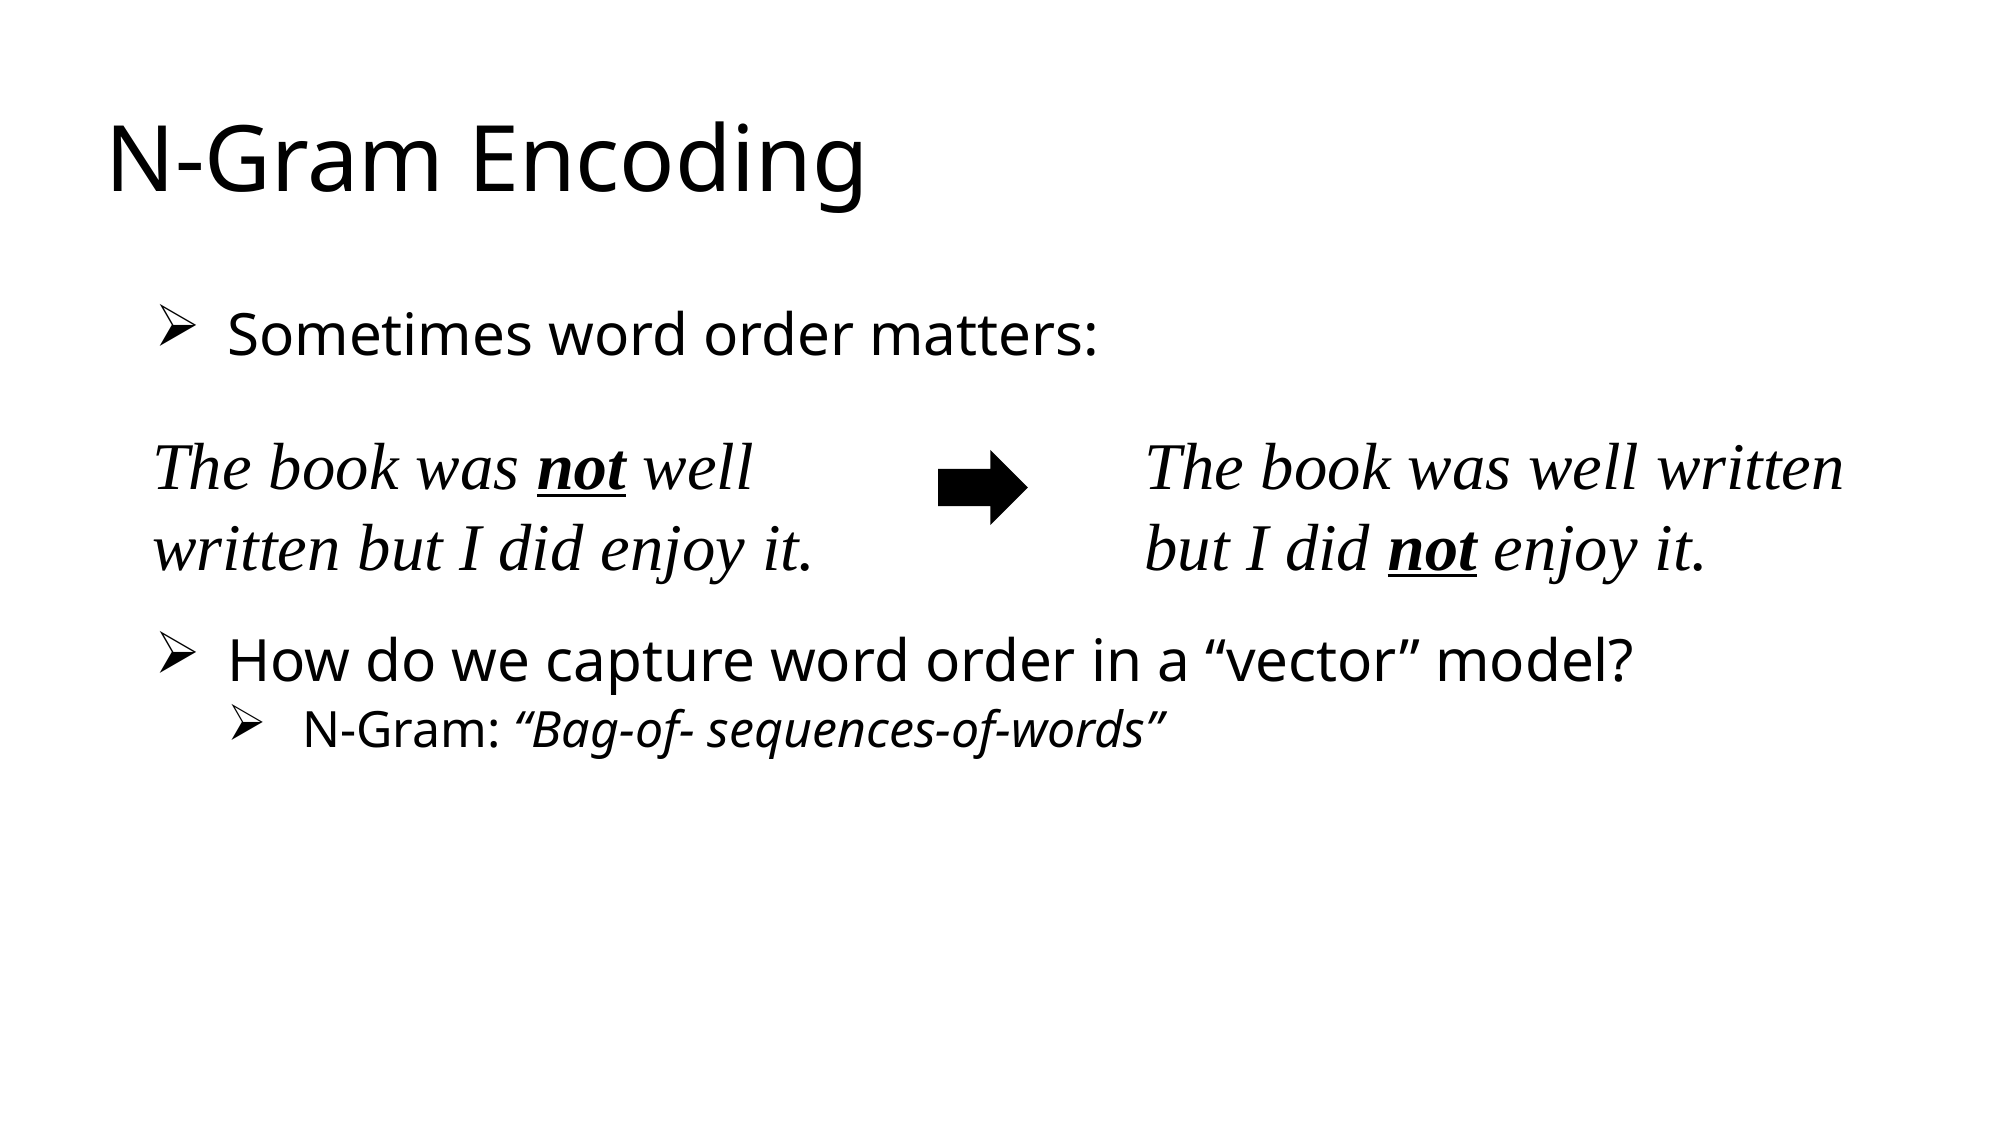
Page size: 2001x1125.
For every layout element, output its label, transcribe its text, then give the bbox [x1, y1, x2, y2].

list Sometimes word order matters: How do we capture word order in a “vector” model? N-Gram: “Bag-of- sequences-of-words” [137, 297, 1863, 1014]
title N-Gram Encoding [90, 52, 1863, 271]
text_box The book was not well written but I did enjoy it. [137, 416, 940, 591]
text_box The book was well written but I did not enjoy it. [1129, 416, 1932, 591]
text_box [938, 449, 1028, 526]
